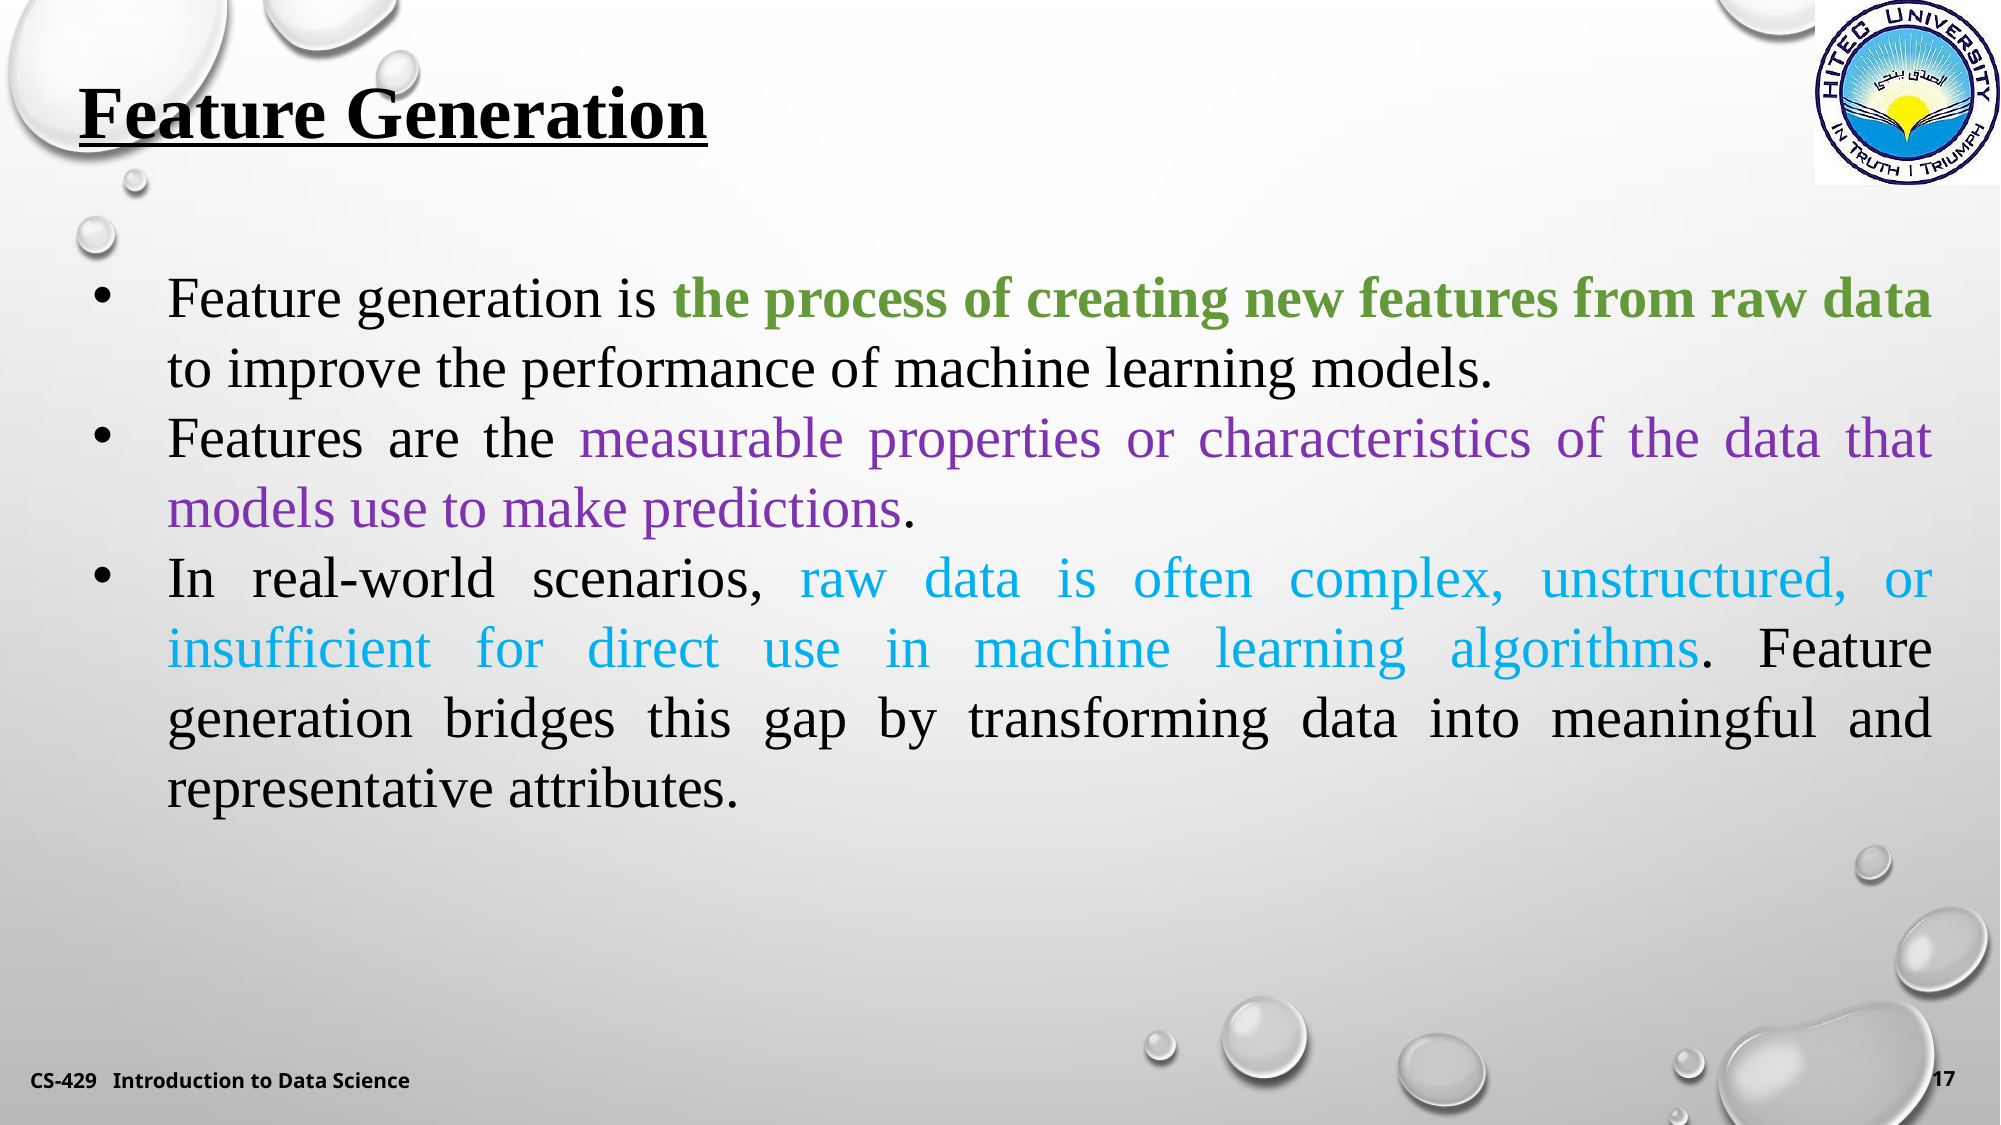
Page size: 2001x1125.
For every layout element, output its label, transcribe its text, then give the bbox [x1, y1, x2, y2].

footer CS-429 Introduction to Data Science [15, 1050, 1110, 1110]
text_box Feature Generation [64, 56, 1809, 162]
slide_number 17 [1845, 1050, 1971, 1110]
picture [0, 0, 2000, 1125]
text_box Feature generation is the process of creating new features from raw data to improve the performance of machine learning models. Features are the measurable properties or characteristics of the data that models use to make predictions. In real-world scenarios, raw data is often complex, unstructured, or insufficient for direct use in machine learning algorithms. Feature generation bridges this gap by transforming data into meaningful and representative attributes. [77, 251, 1949, 827]
